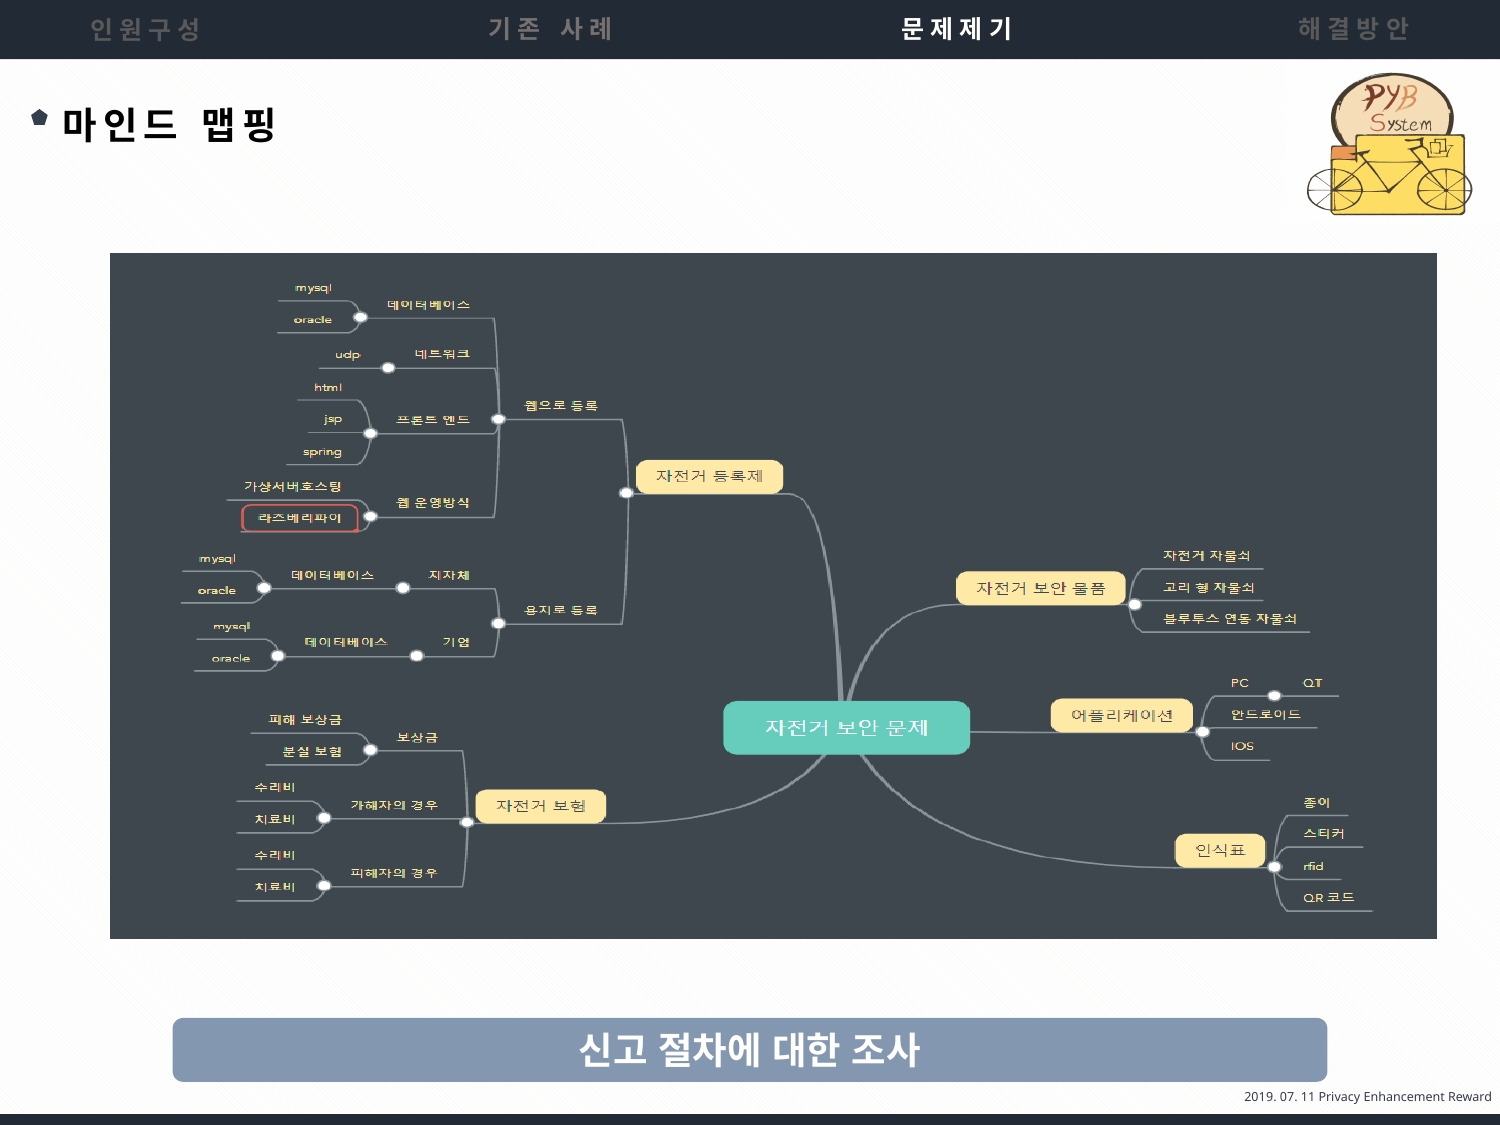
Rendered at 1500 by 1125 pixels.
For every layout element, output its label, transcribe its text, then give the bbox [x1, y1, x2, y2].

picture [1285, 61, 1500, 222]
text_box 문제제기 [886, 6, 1027, 51]
text_box 기존 사례 [473, 6, 628, 51]
text_box [29, 107, 47, 126]
text_box [0, 0, 1500, 60]
text_box 해결방안 [1283, 6, 1425, 51]
text_box 신고 절차에 대한 조사 [171, 1016, 1329, 1083]
text_box [0, 1113, 1500, 1125]
text_box 마인드 맵핑 [47, 94, 866, 155]
text_box 인원구성 [75, 7, 217, 53]
picture [110, 253, 1437, 939]
text_box 2019. 07. 11 Privacy Enhancement Reward [1229, 1081, 1500, 1112]
